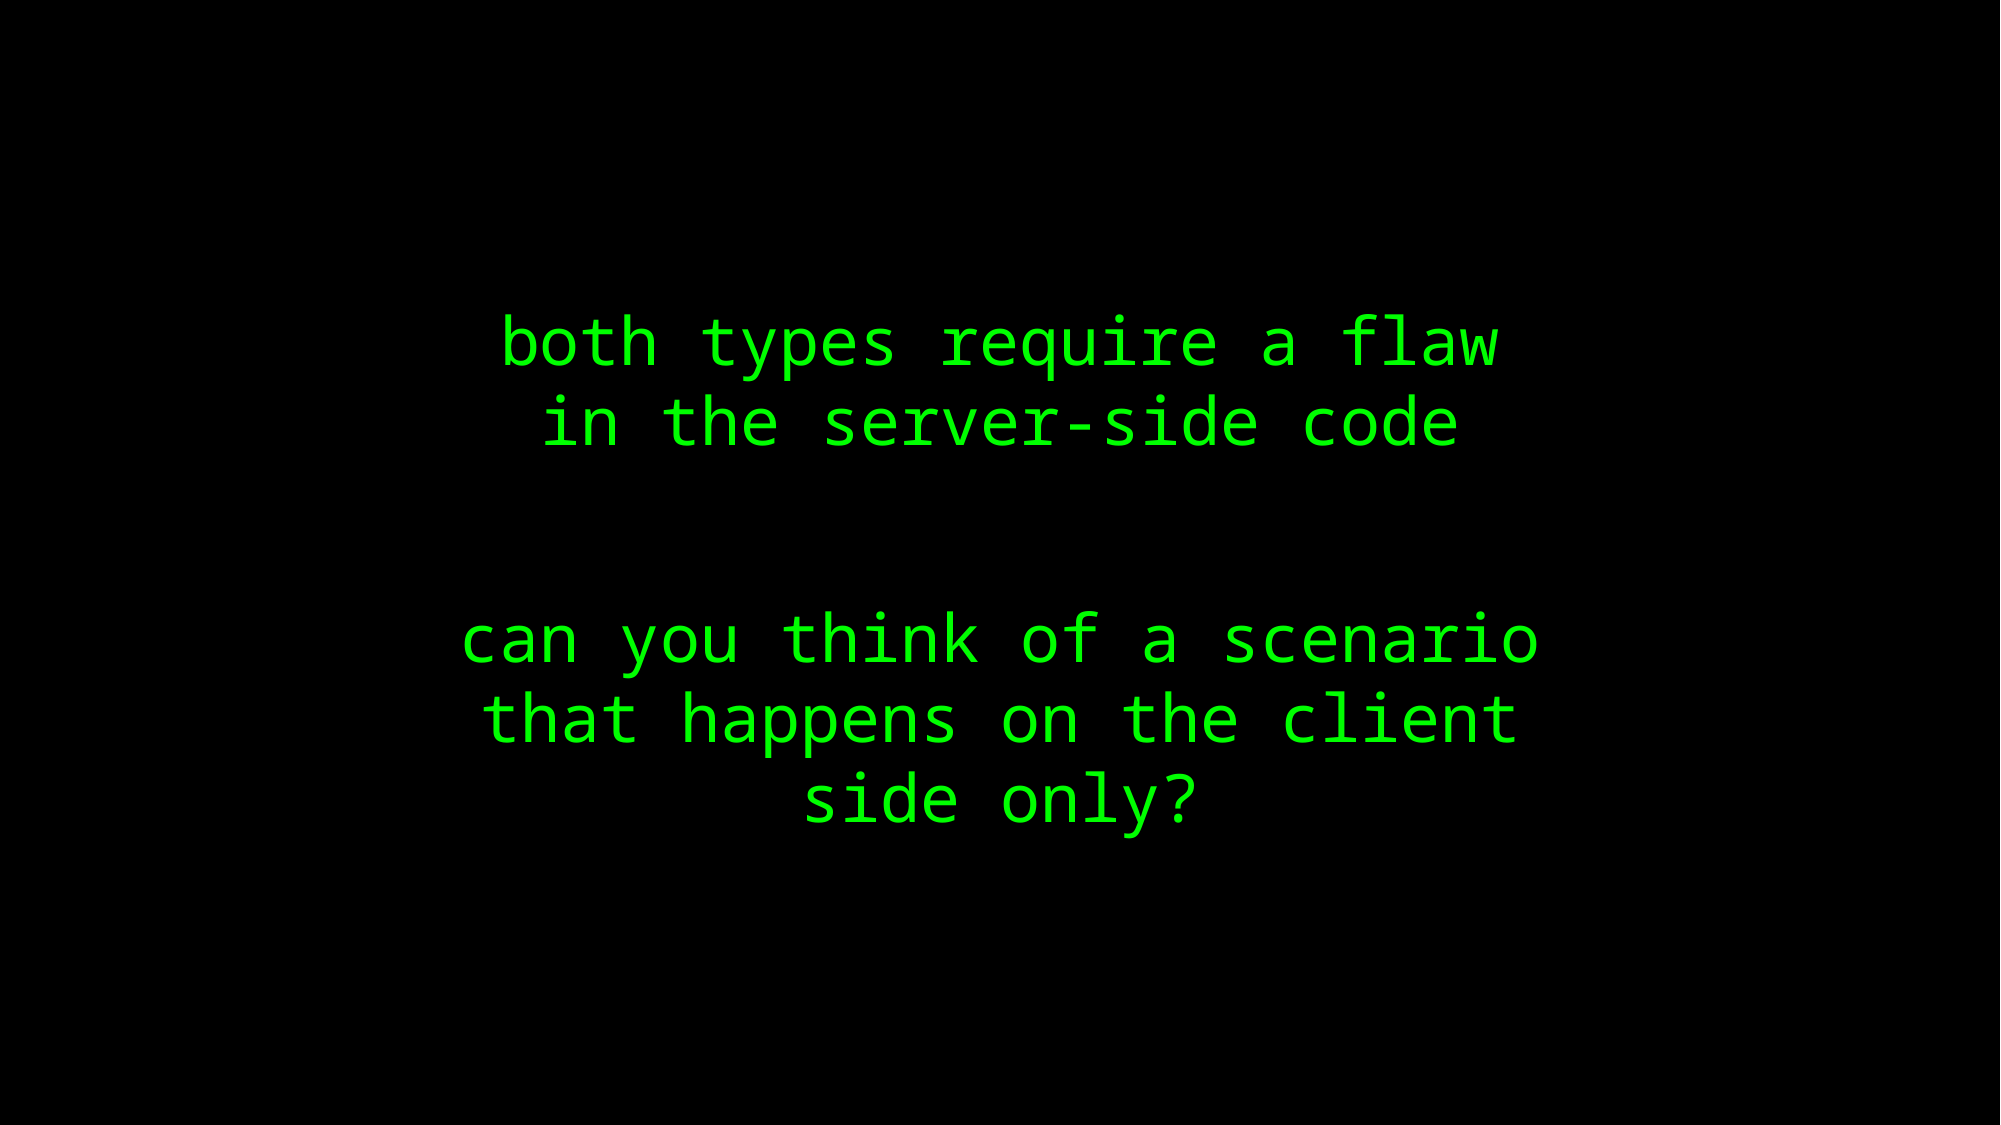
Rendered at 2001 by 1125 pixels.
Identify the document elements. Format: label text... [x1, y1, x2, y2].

text_box both types require a flaw in the server-side code [455, 291, 1545, 467]
text_box can you think of a scenario that happens on the client side only? [372, 588, 1628, 843]
